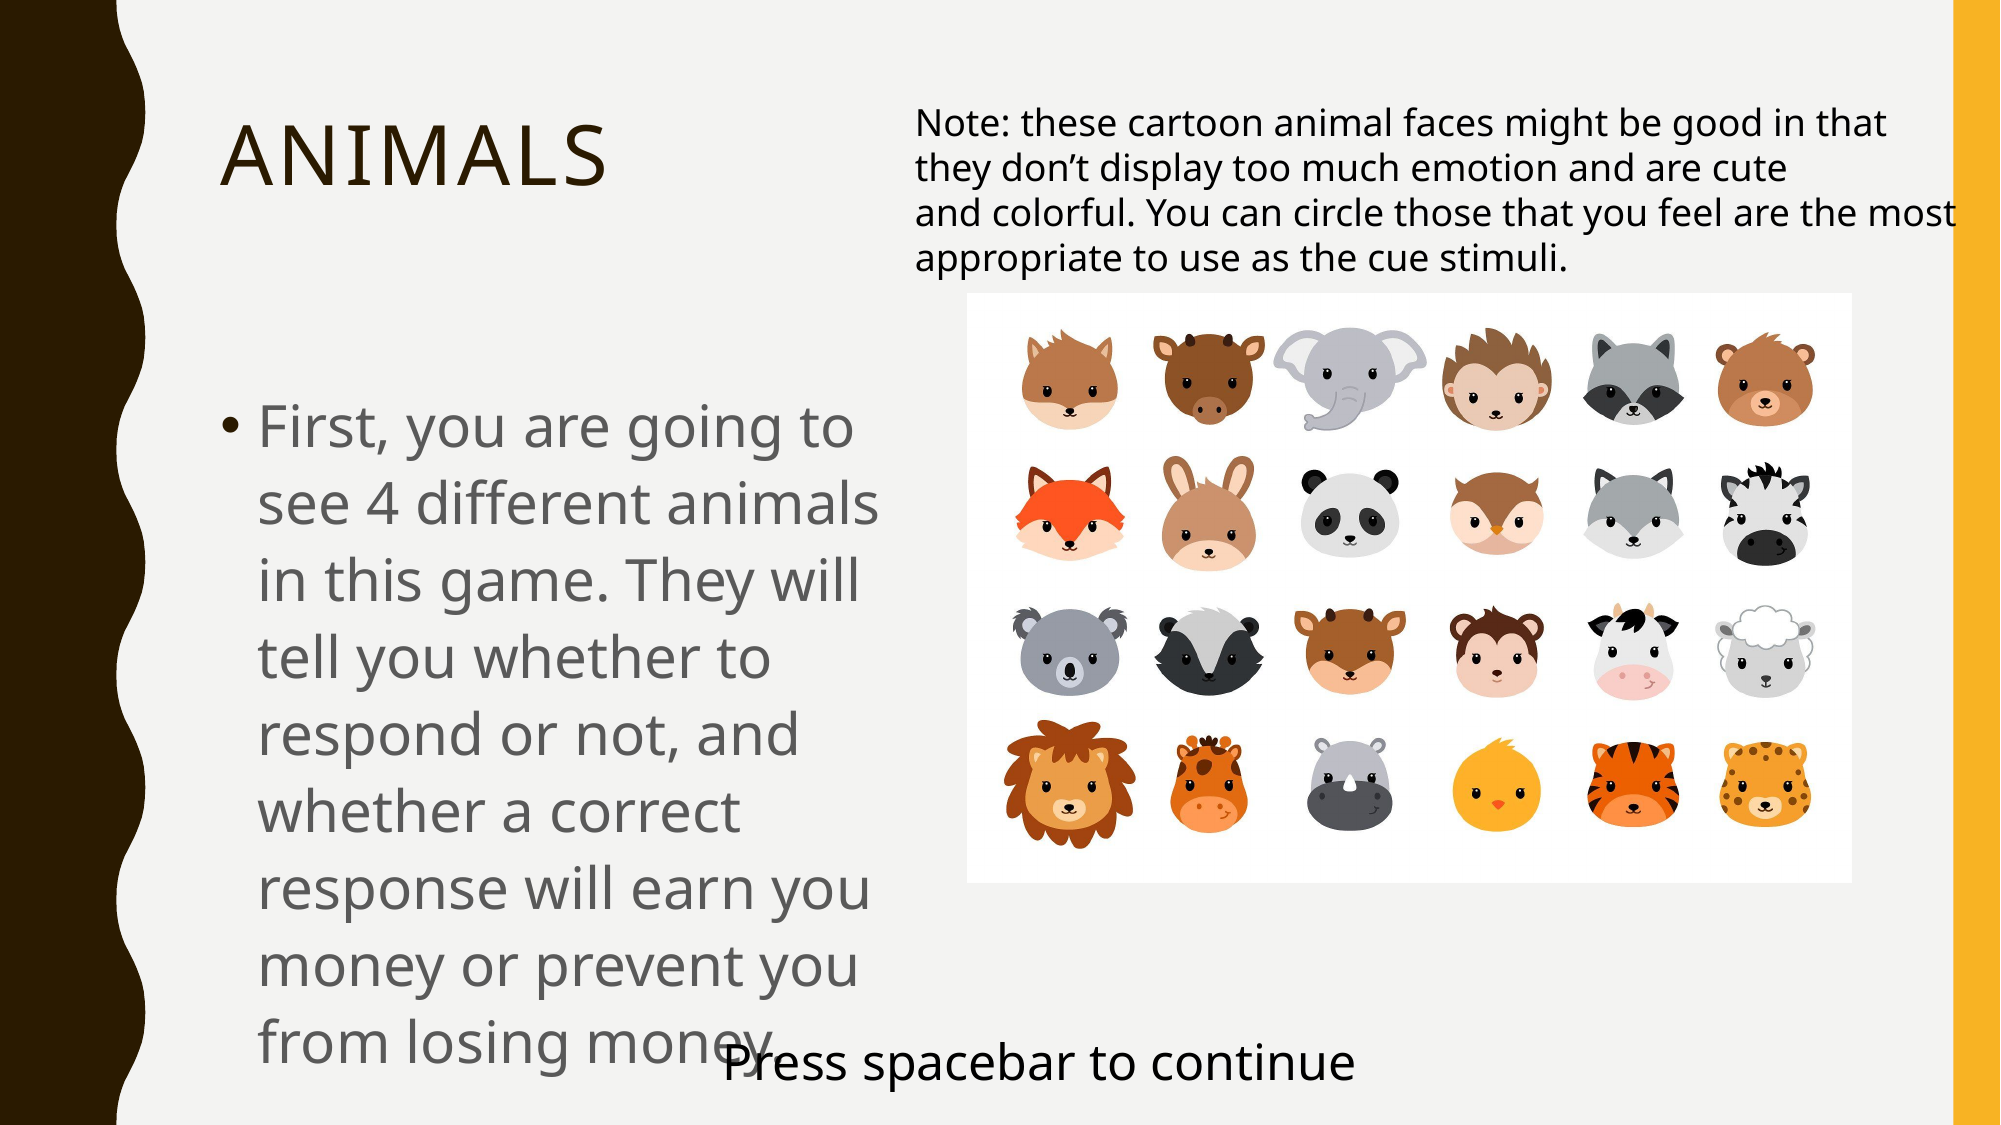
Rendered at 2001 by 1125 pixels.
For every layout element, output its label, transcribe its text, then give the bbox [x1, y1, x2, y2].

title Animals [205, 105, 941, 323]
picture [967, 293, 1852, 884]
list First, you are going to see 4 different animals in this game. They will tell you whether to respond or not, and whether a correct response will earn you money or prevent you from losing money. [205, 375, 922, 965]
text_box Press spacebar to continue [708, 1022, 1373, 1098]
text_box Note: these cartoon animal faces might be good in that they don’t display too much emotion and are cute and colorful. You can circle those that you feel are the most appropriate to use as the cue stimuli. [900, 91, 1973, 286]
